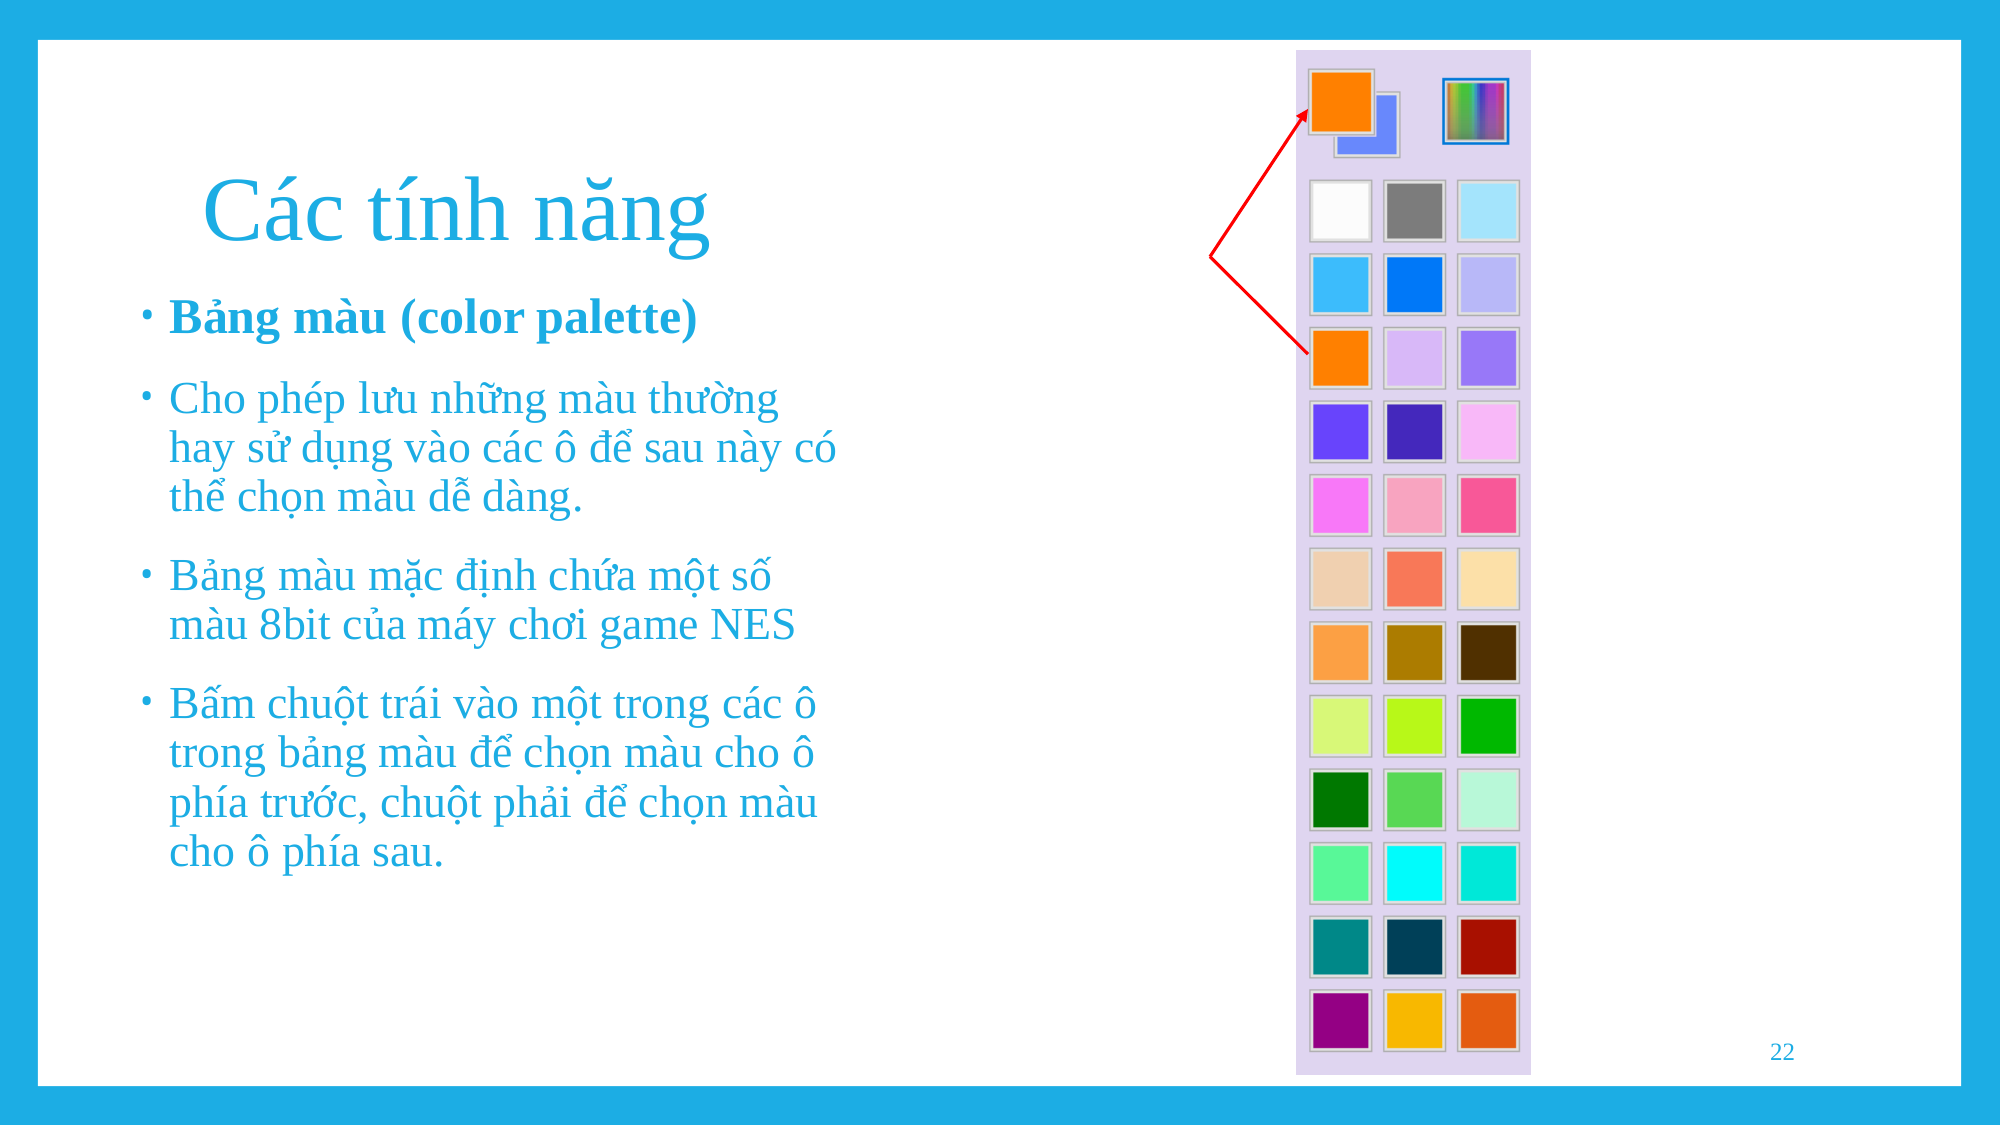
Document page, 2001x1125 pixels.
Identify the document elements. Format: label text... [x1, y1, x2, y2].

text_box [1209, 256, 1309, 355]
title Các tính năng [187, 99, 1290, 323]
list Bảng màu (color palette) Cho phép lưu những màu thường hay sử dụng vào các ô để sau này có thể chọn màu dễ dàng. Bảng màu mặc định chứa một số màu 8bit của máy chơi game NES Bấm chuột trái vào một trong các ô trong bảng màu để chọn màu cho ô phía trước, chuột phải để chọn màu cho ô phía sau. [117, 282, 873, 949]
slide_number 22 [1533, 1020, 1811, 1081]
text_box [1209, 108, 1309, 256]
picture [1296, 50, 1531, 1075]
